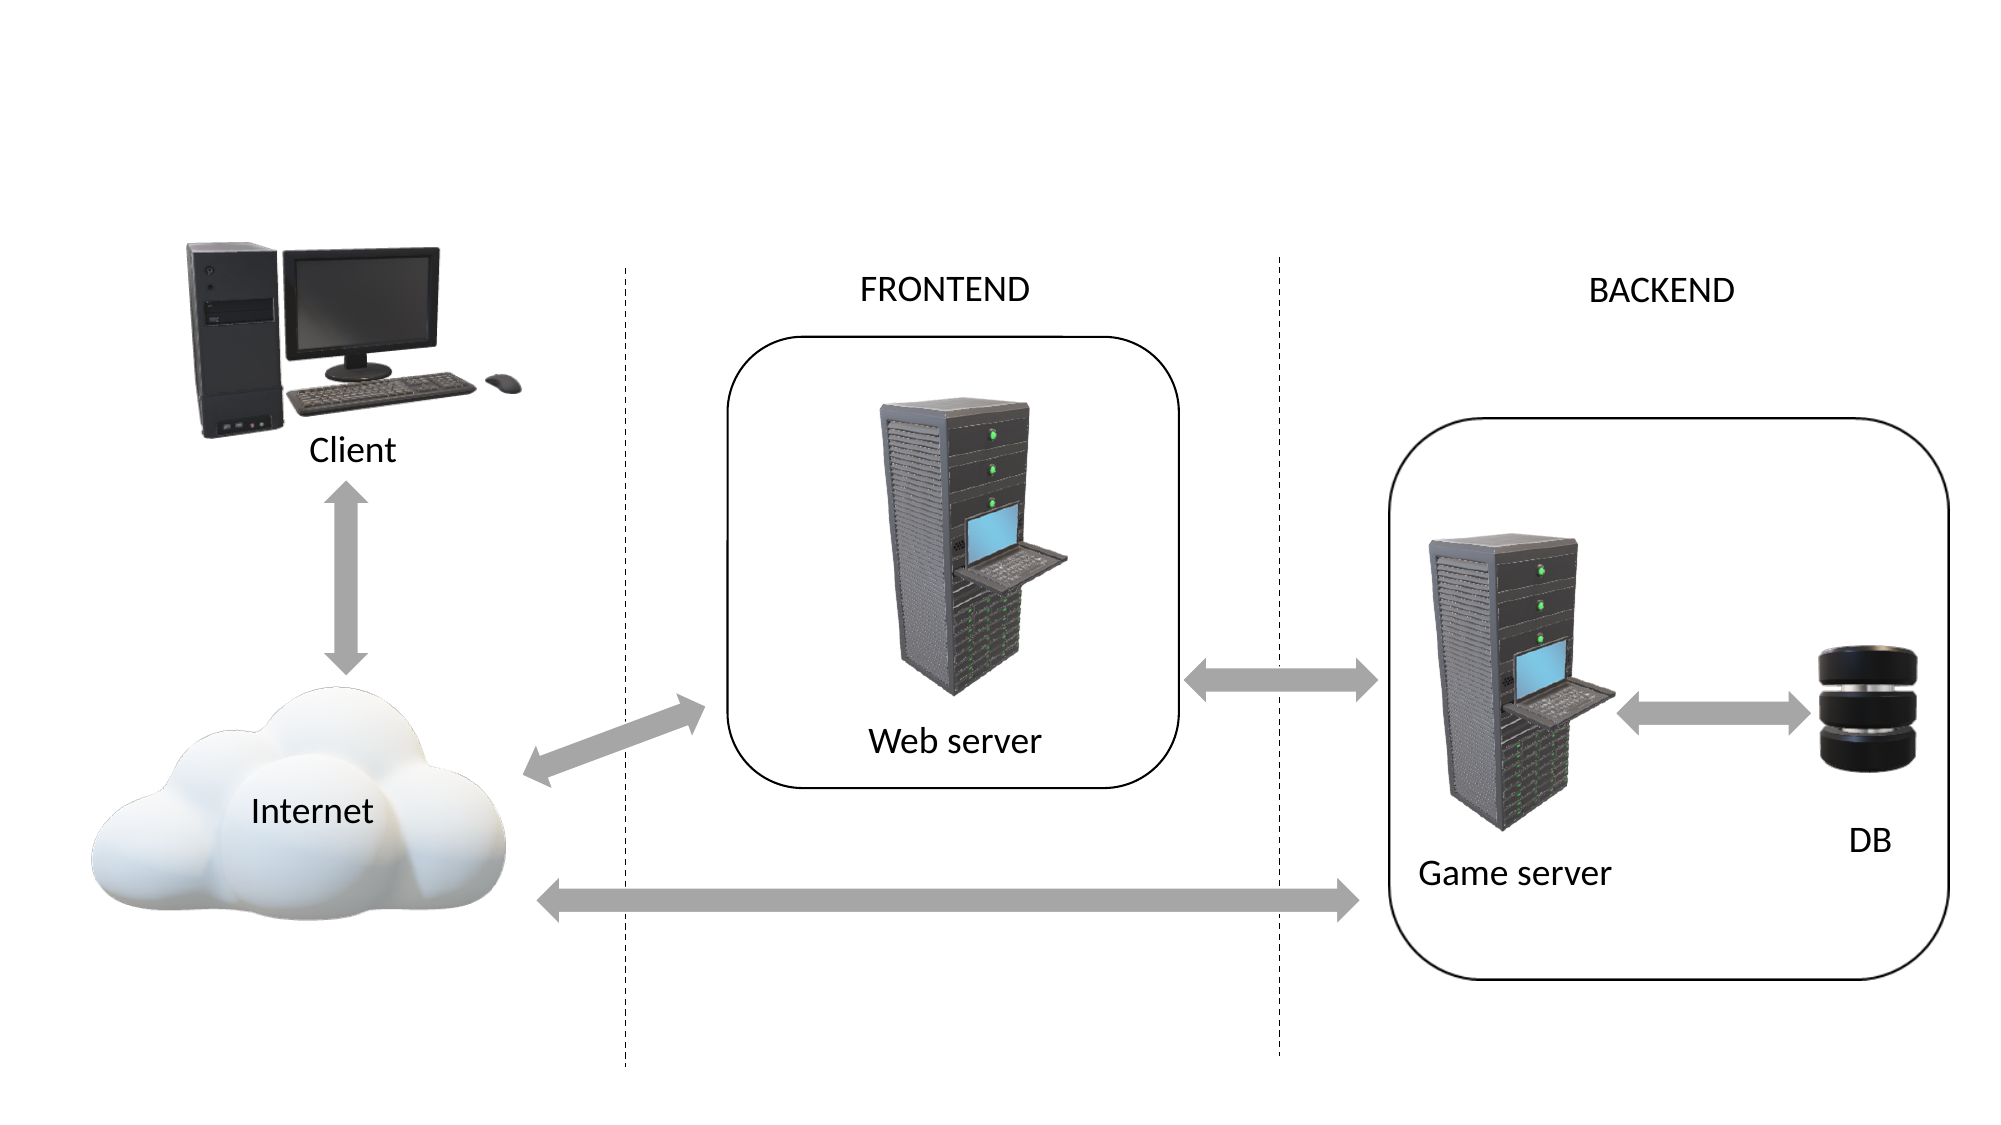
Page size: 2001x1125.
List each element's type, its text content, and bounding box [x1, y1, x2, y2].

text_box [1280, 872, 1363, 929]
picture [1387, 417, 1950, 981]
text_box [1180, 652, 1279, 708]
text_box [1280, 652, 1382, 708]
text_box [626, 886, 1279, 914]
text_box [519, 721, 625, 793]
text_box Internet [236, 778, 394, 839]
text_box [533, 872, 625, 929]
picture [878, 397, 1078, 708]
text_box FRONTEND [845, 256, 1051, 316]
picture [184, 195, 528, 441]
picture [78, 654, 518, 930]
text_box [318, 477, 374, 679]
text_box [626, 689, 709, 751]
text_box Client [294, 417, 429, 478]
text_box Web server [853, 708, 1092, 769]
text_box BACKEND [1573, 257, 1752, 317]
text_box [726, 335, 1180, 790]
